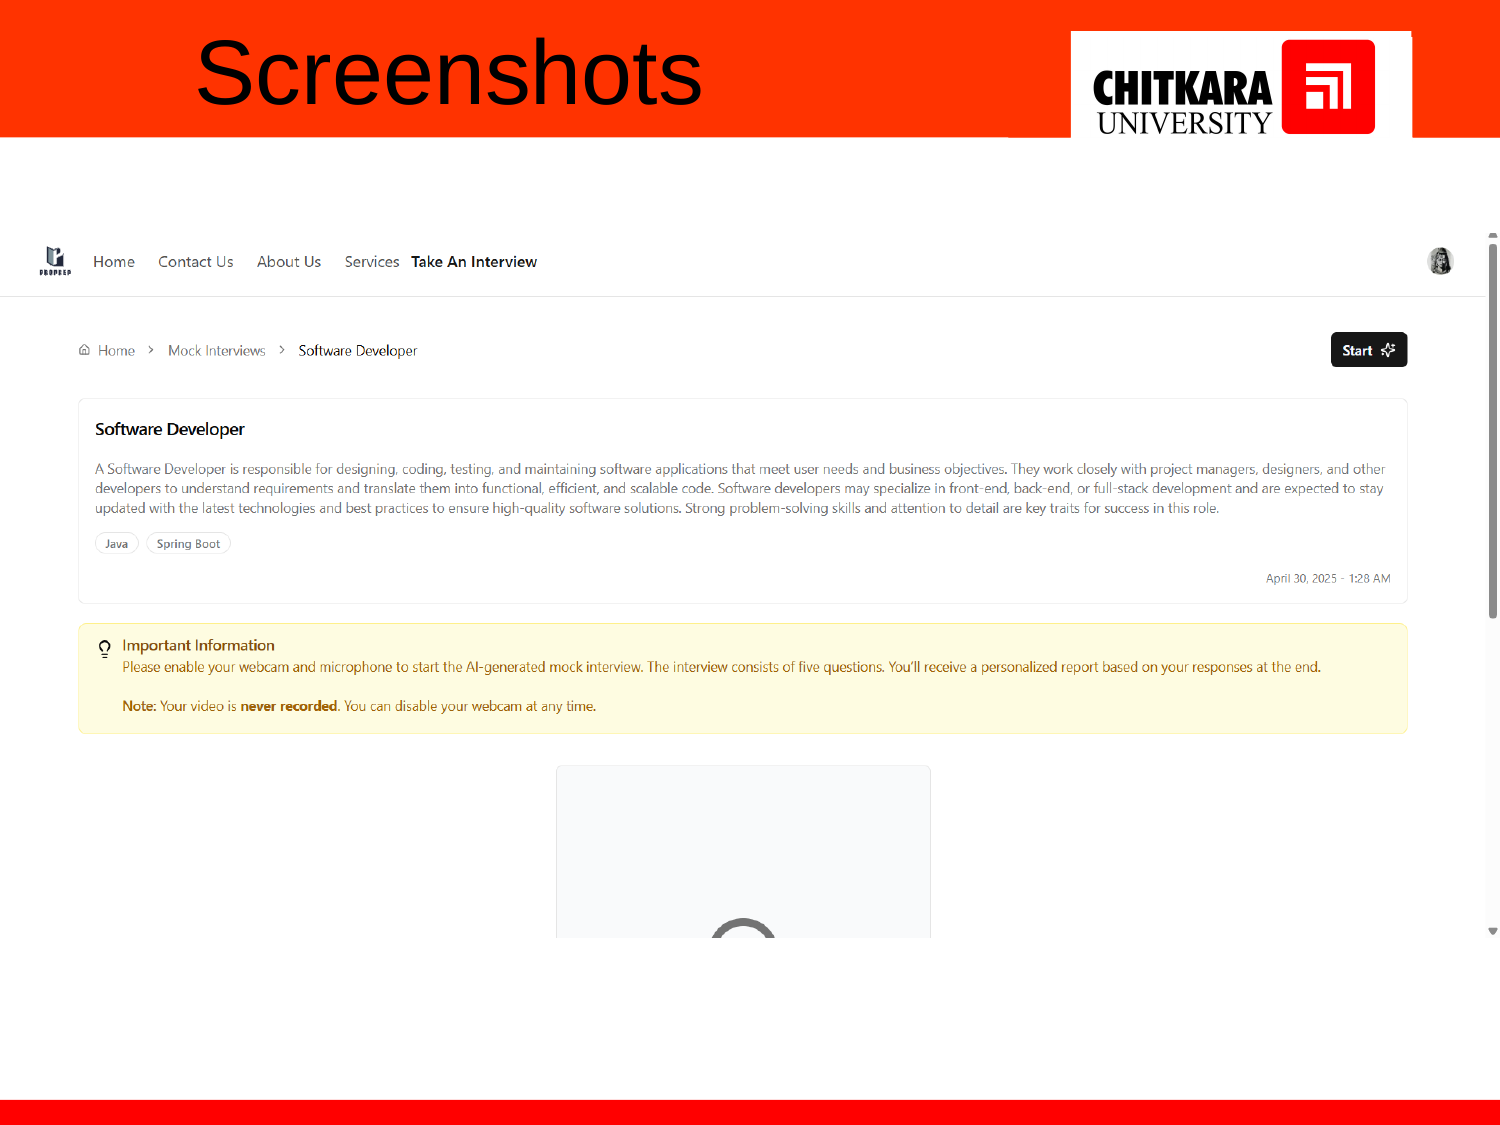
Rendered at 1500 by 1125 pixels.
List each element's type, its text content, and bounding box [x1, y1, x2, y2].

picture [1074, 37, 1390, 138]
picture [0, 232, 1500, 938]
title Screenshots [0, 0, 900, 150]
